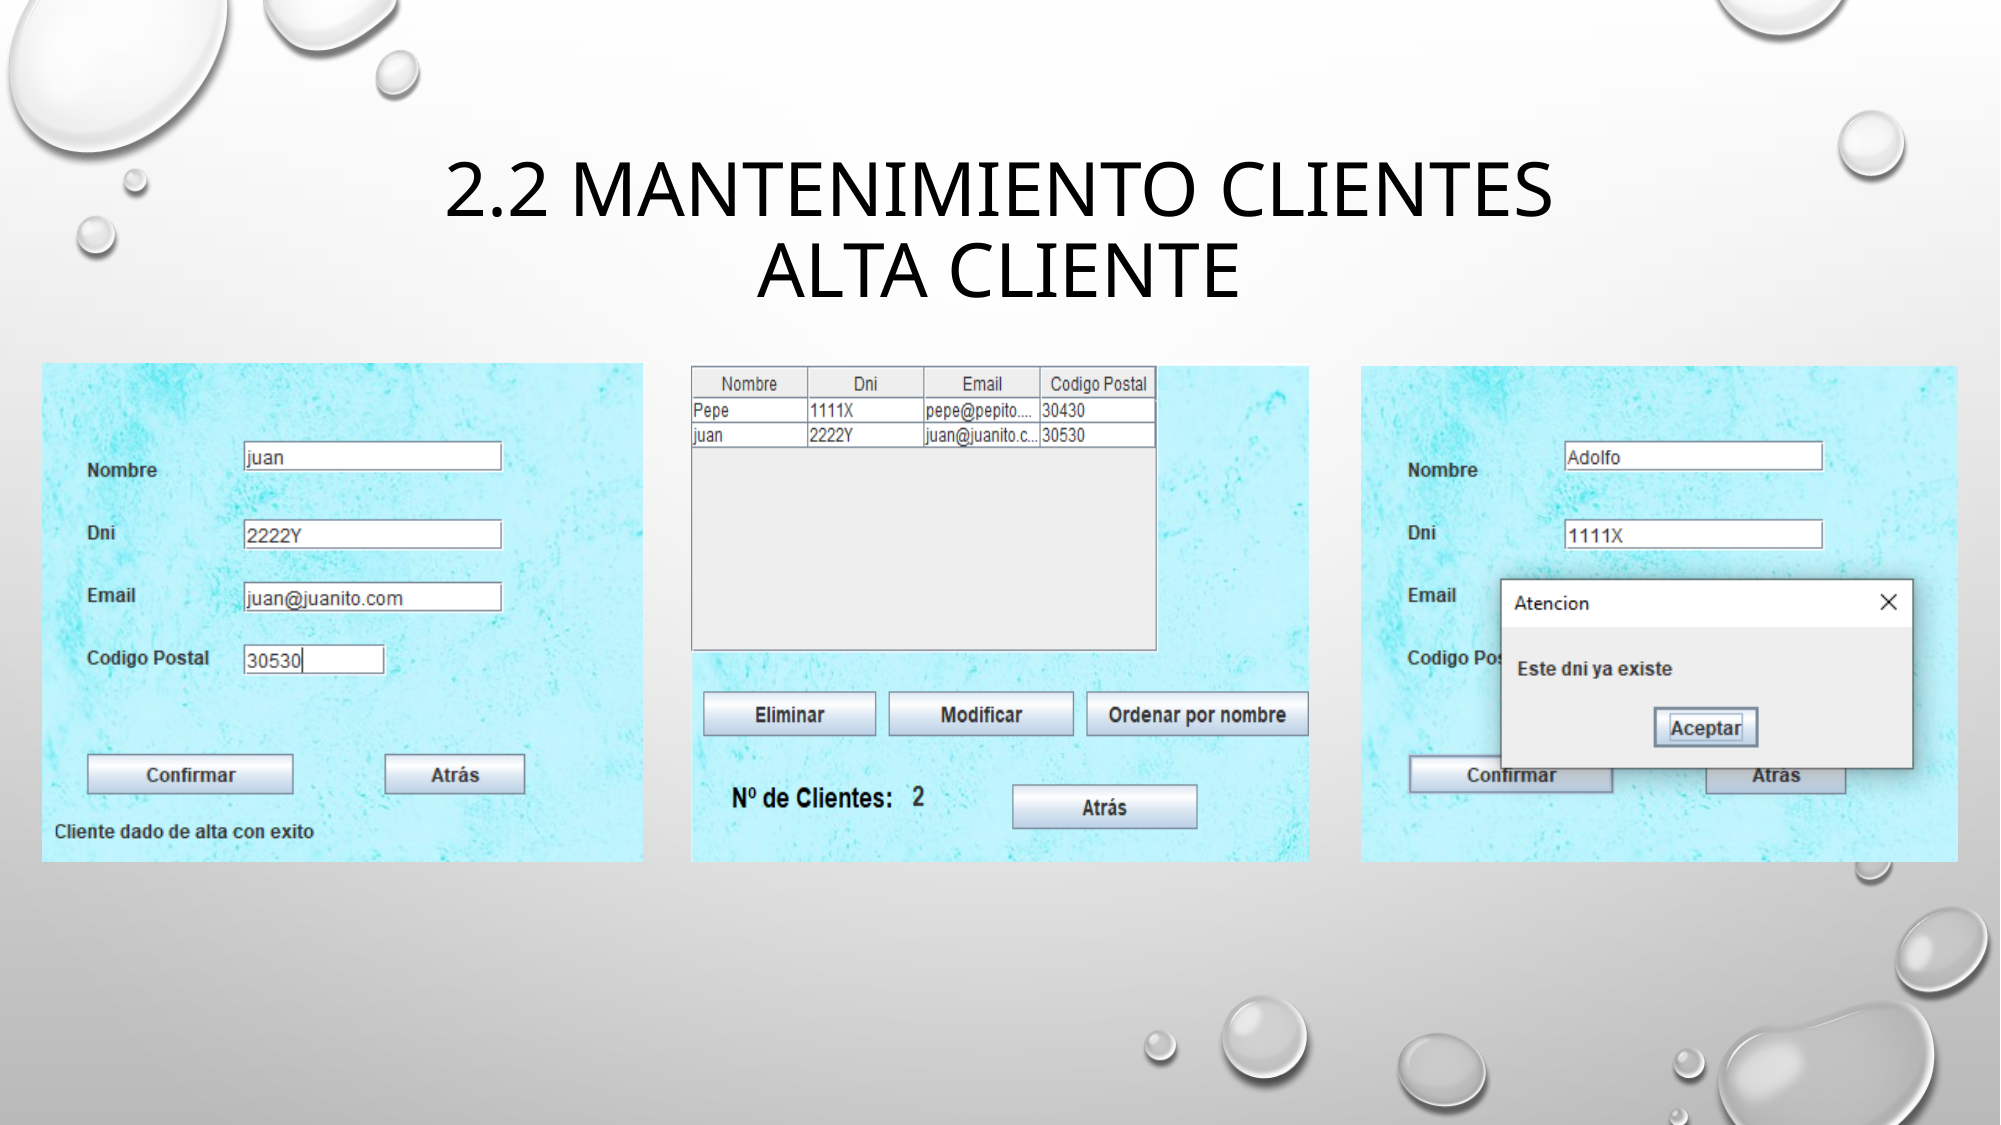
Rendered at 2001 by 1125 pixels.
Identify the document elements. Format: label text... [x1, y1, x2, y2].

picture [0, 0, 2000, 1125]
title 2.2 MANTENIMIENTO CLIENTES ALTA CLIENTE [149, 101, 1851, 364]
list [42, 363, 643, 862]
